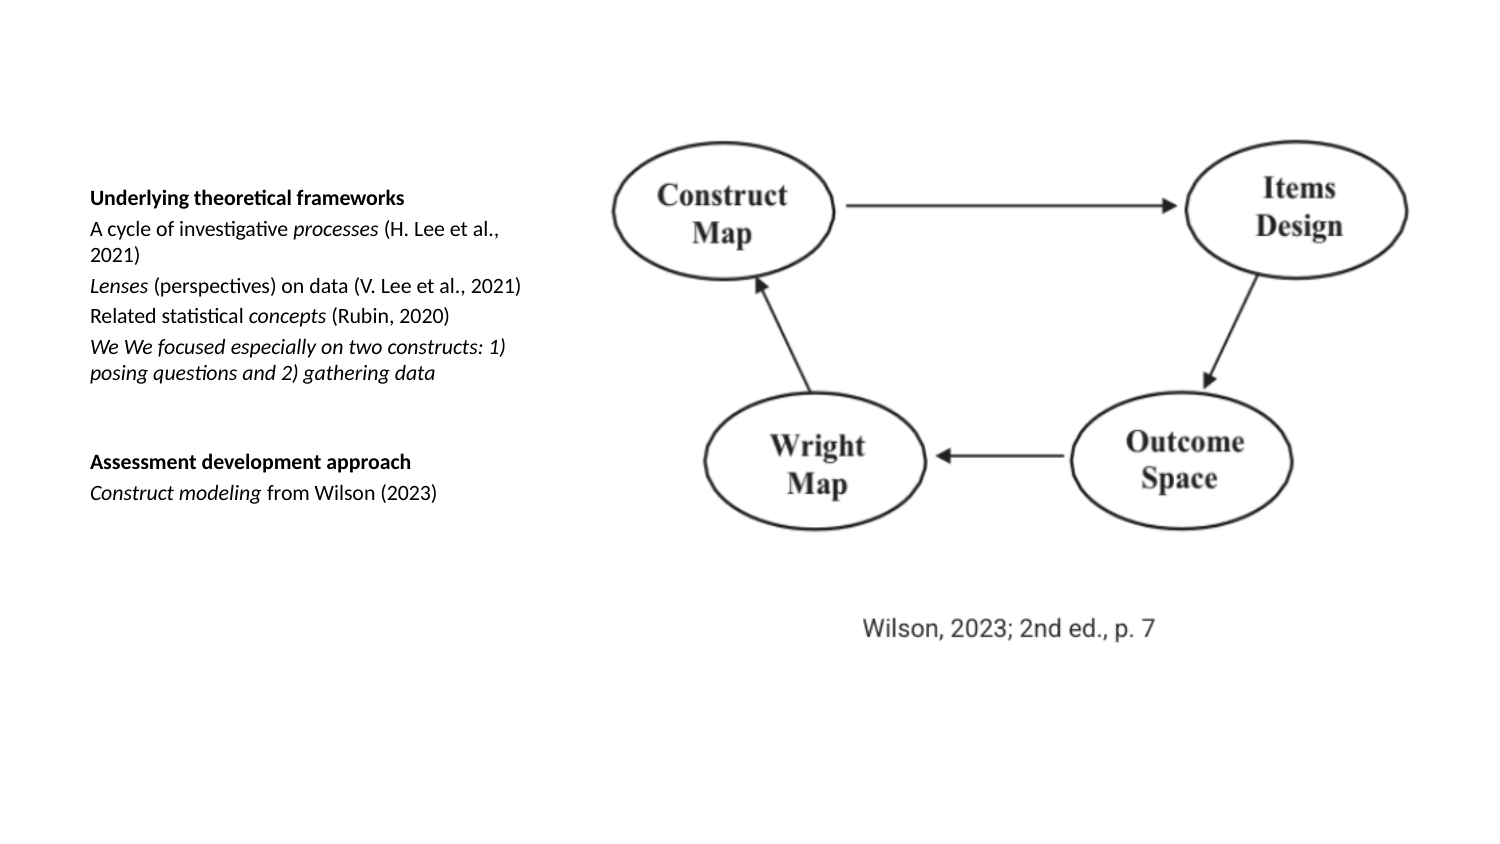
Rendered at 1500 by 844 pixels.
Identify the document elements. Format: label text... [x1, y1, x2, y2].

picture [585, 85, 1424, 701]
list Underlying theoretical frameworks A cycle of investigative processes (H. Lee et al., 2021) Lenses (perspectives) on data (V. Lee et al., 2021) Related statistical concepts (Rubin, 2020) We We focused especially on two constructs: 1) posing questions and 2) gathering data Assessment development approach Construct modeling from Wilson (2023) [75, 176, 569, 754]
